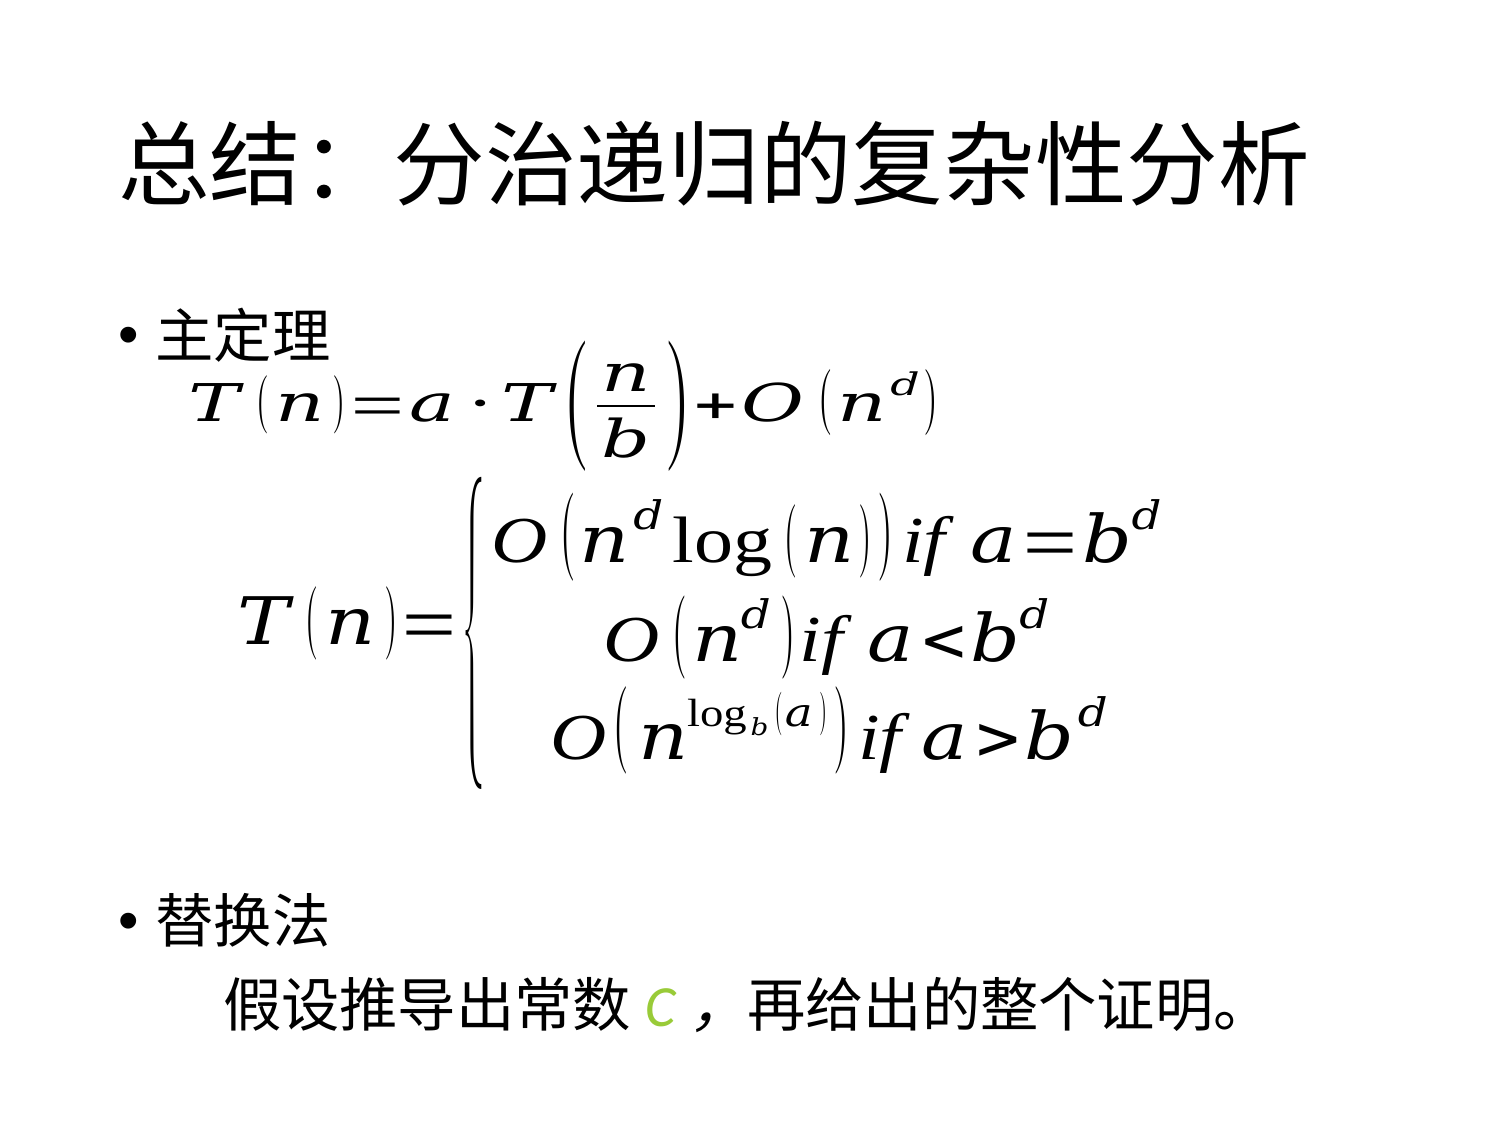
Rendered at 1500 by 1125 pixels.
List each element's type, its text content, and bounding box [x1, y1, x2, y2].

title 总结：分治递归的复杂性分析 [103, 59, 1397, 278]
